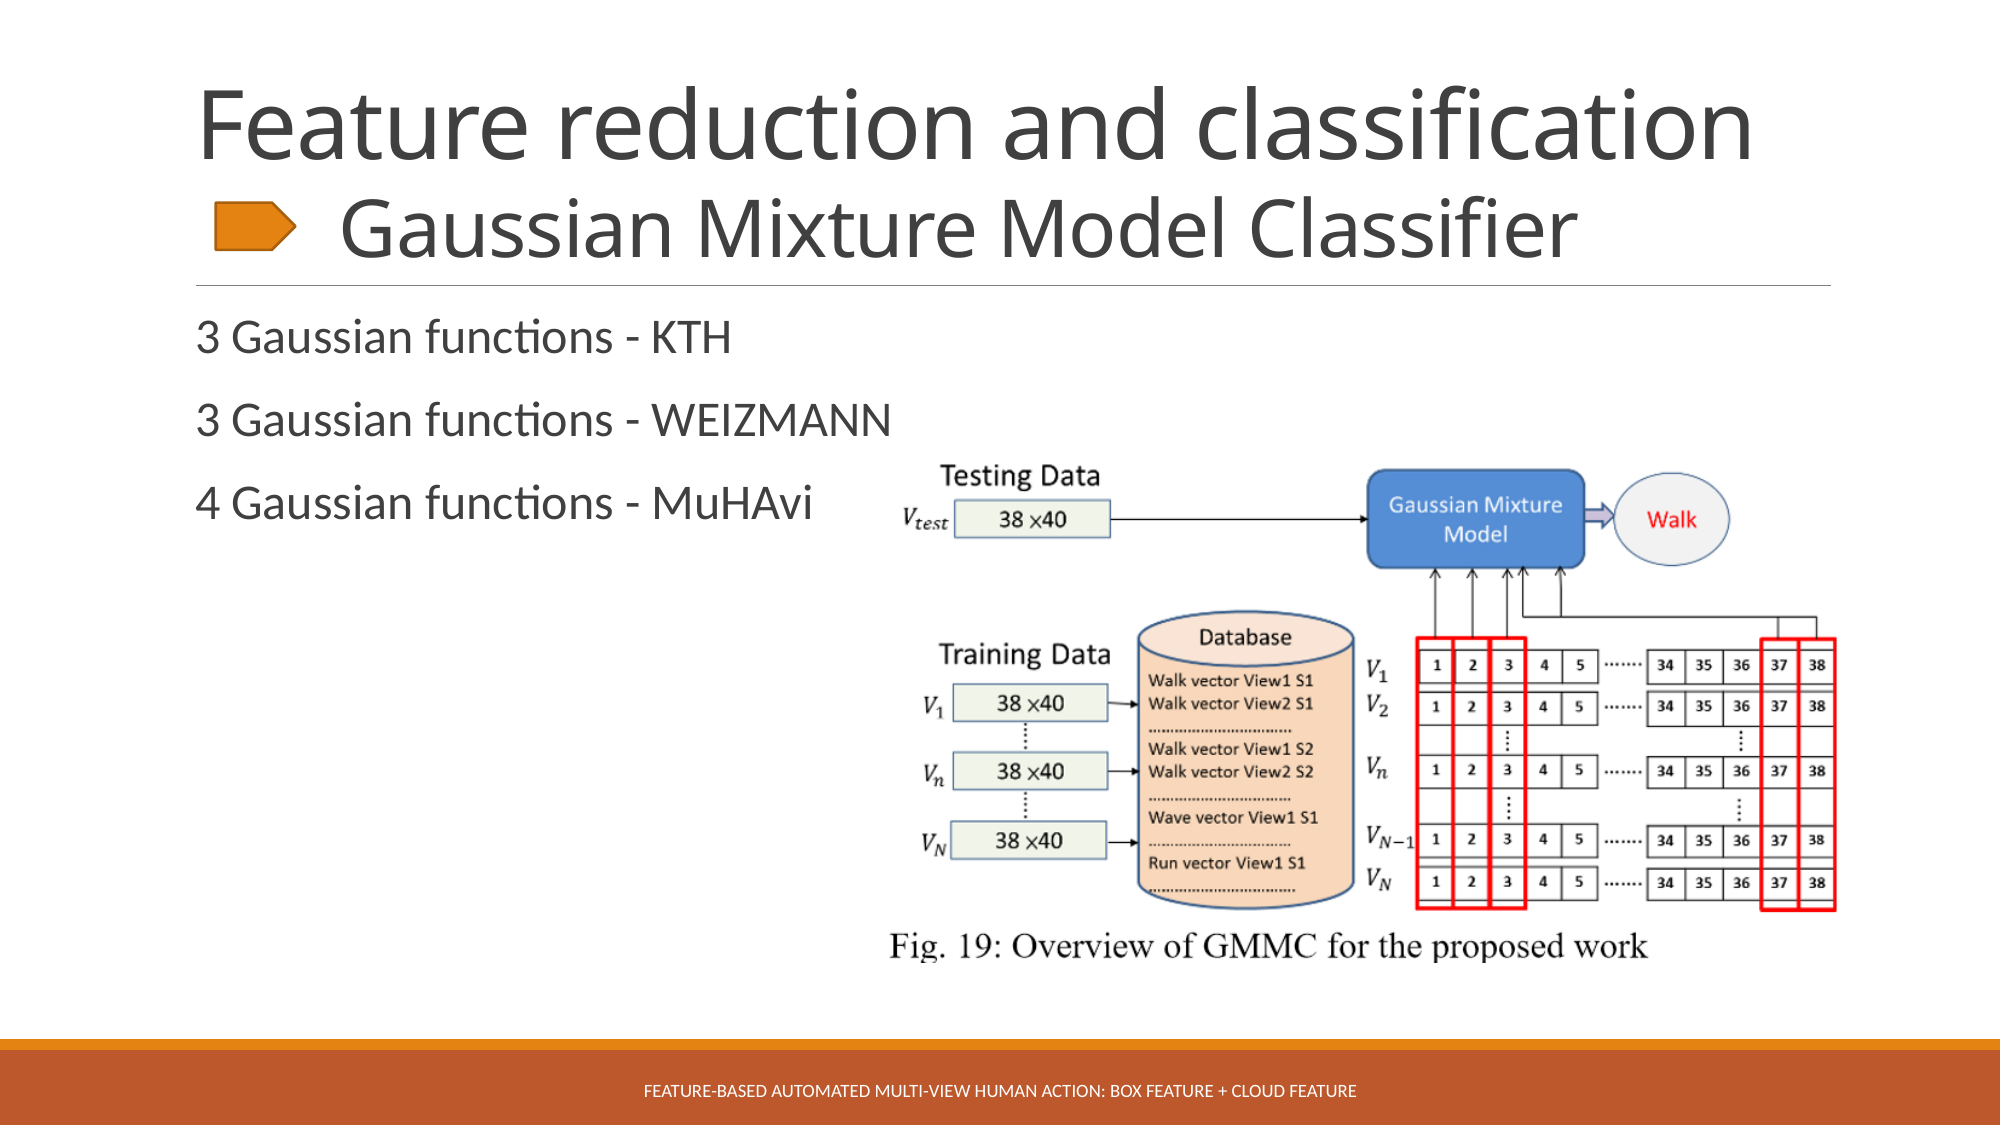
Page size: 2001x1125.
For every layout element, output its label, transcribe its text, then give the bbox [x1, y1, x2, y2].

picture [878, 444, 1850, 964]
text_box [214, 201, 297, 252]
footer Feature-based Automated Multi-view Human Action: Box feature + Cloud feature [604, 1059, 1396, 1120]
title Feature reduction and classification Gaussian Mixture Model Classifier [180, 47, 1830, 285]
list 3 Gaussian functions - KTH 3 Gaussian functions - WEIZMANN 4 Gaussian functions - MuHAvi [180, 302, 1830, 963]
